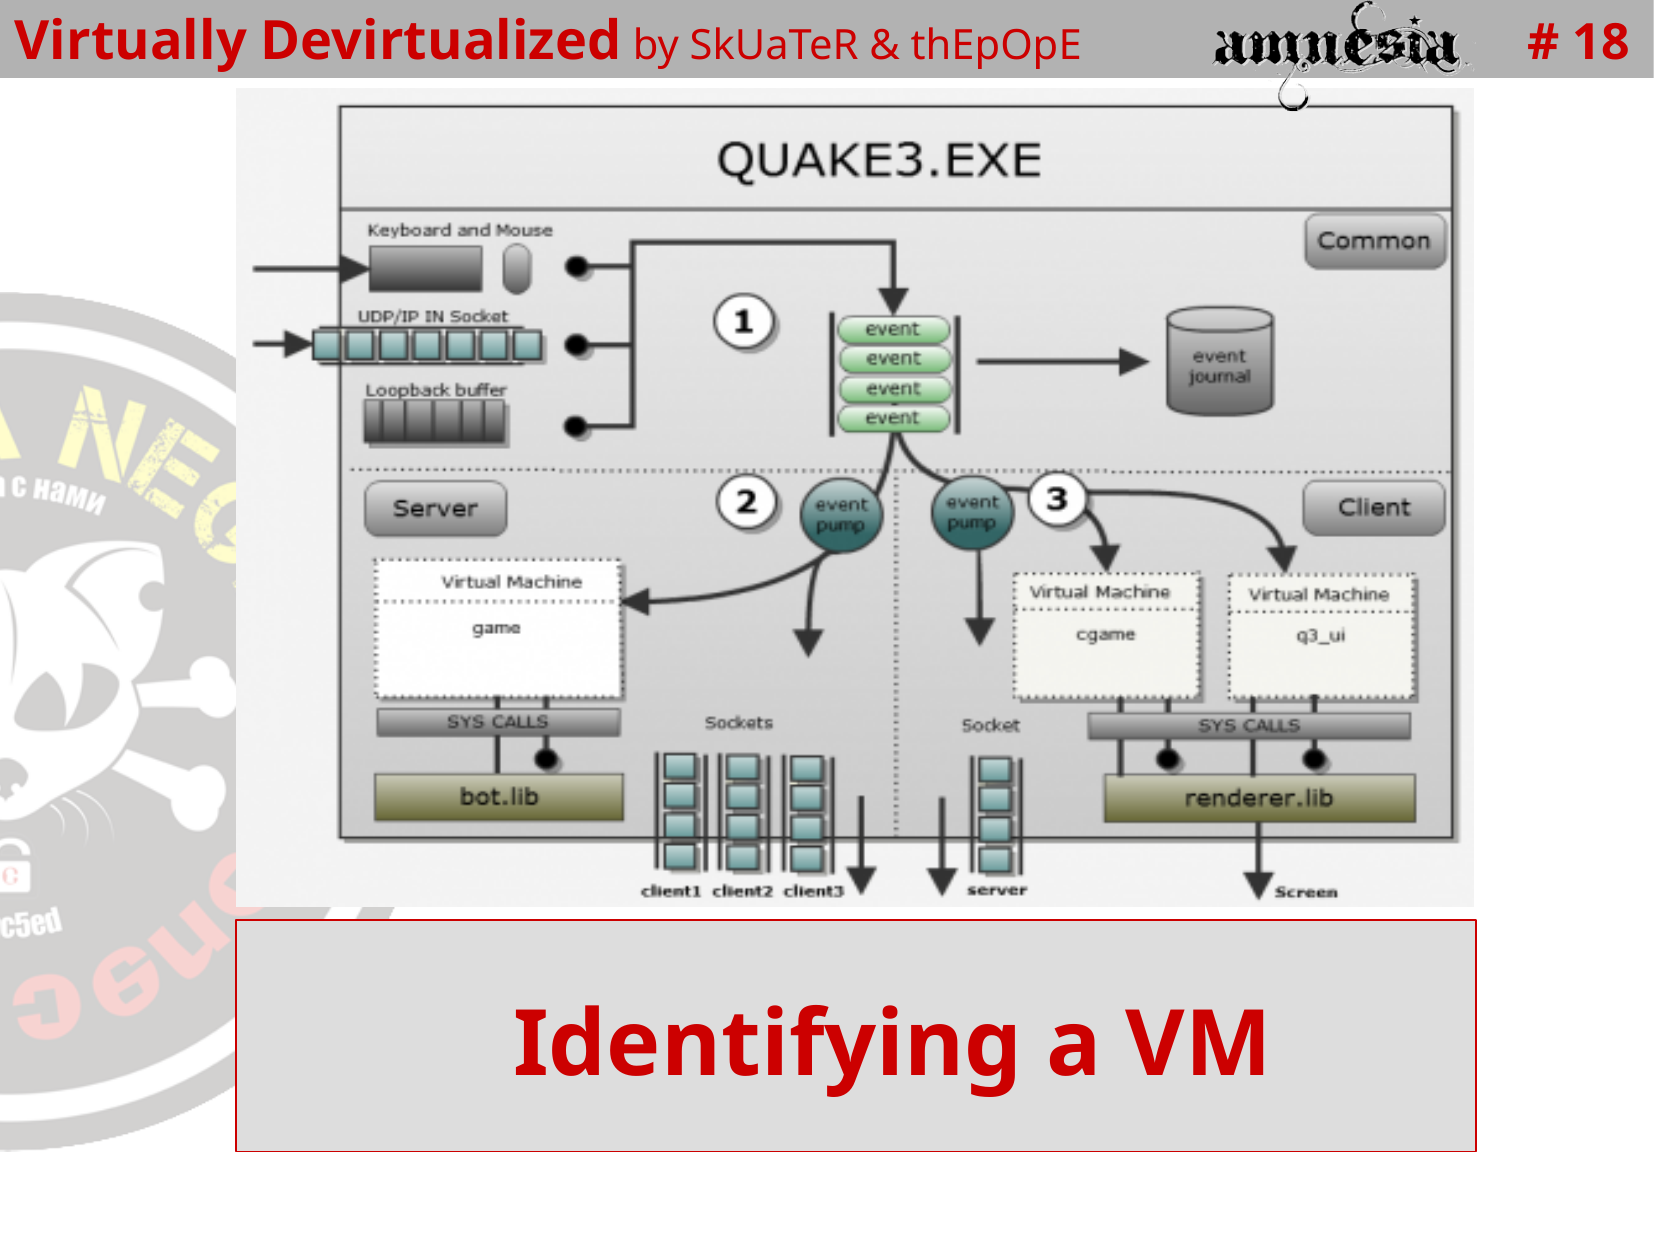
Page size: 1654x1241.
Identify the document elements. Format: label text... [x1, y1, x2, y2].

text_box # 18 [1474, 1, 1645, 84]
text_box [1474, 0, 1654, 78]
text_box Virtually Devirtualized by SkUaTeR & thEpOpE [0, 0, 1211, 80]
text_box Identifying a VM [438, 919, 1477, 1152]
picture [0, 0, 1474, 1152]
